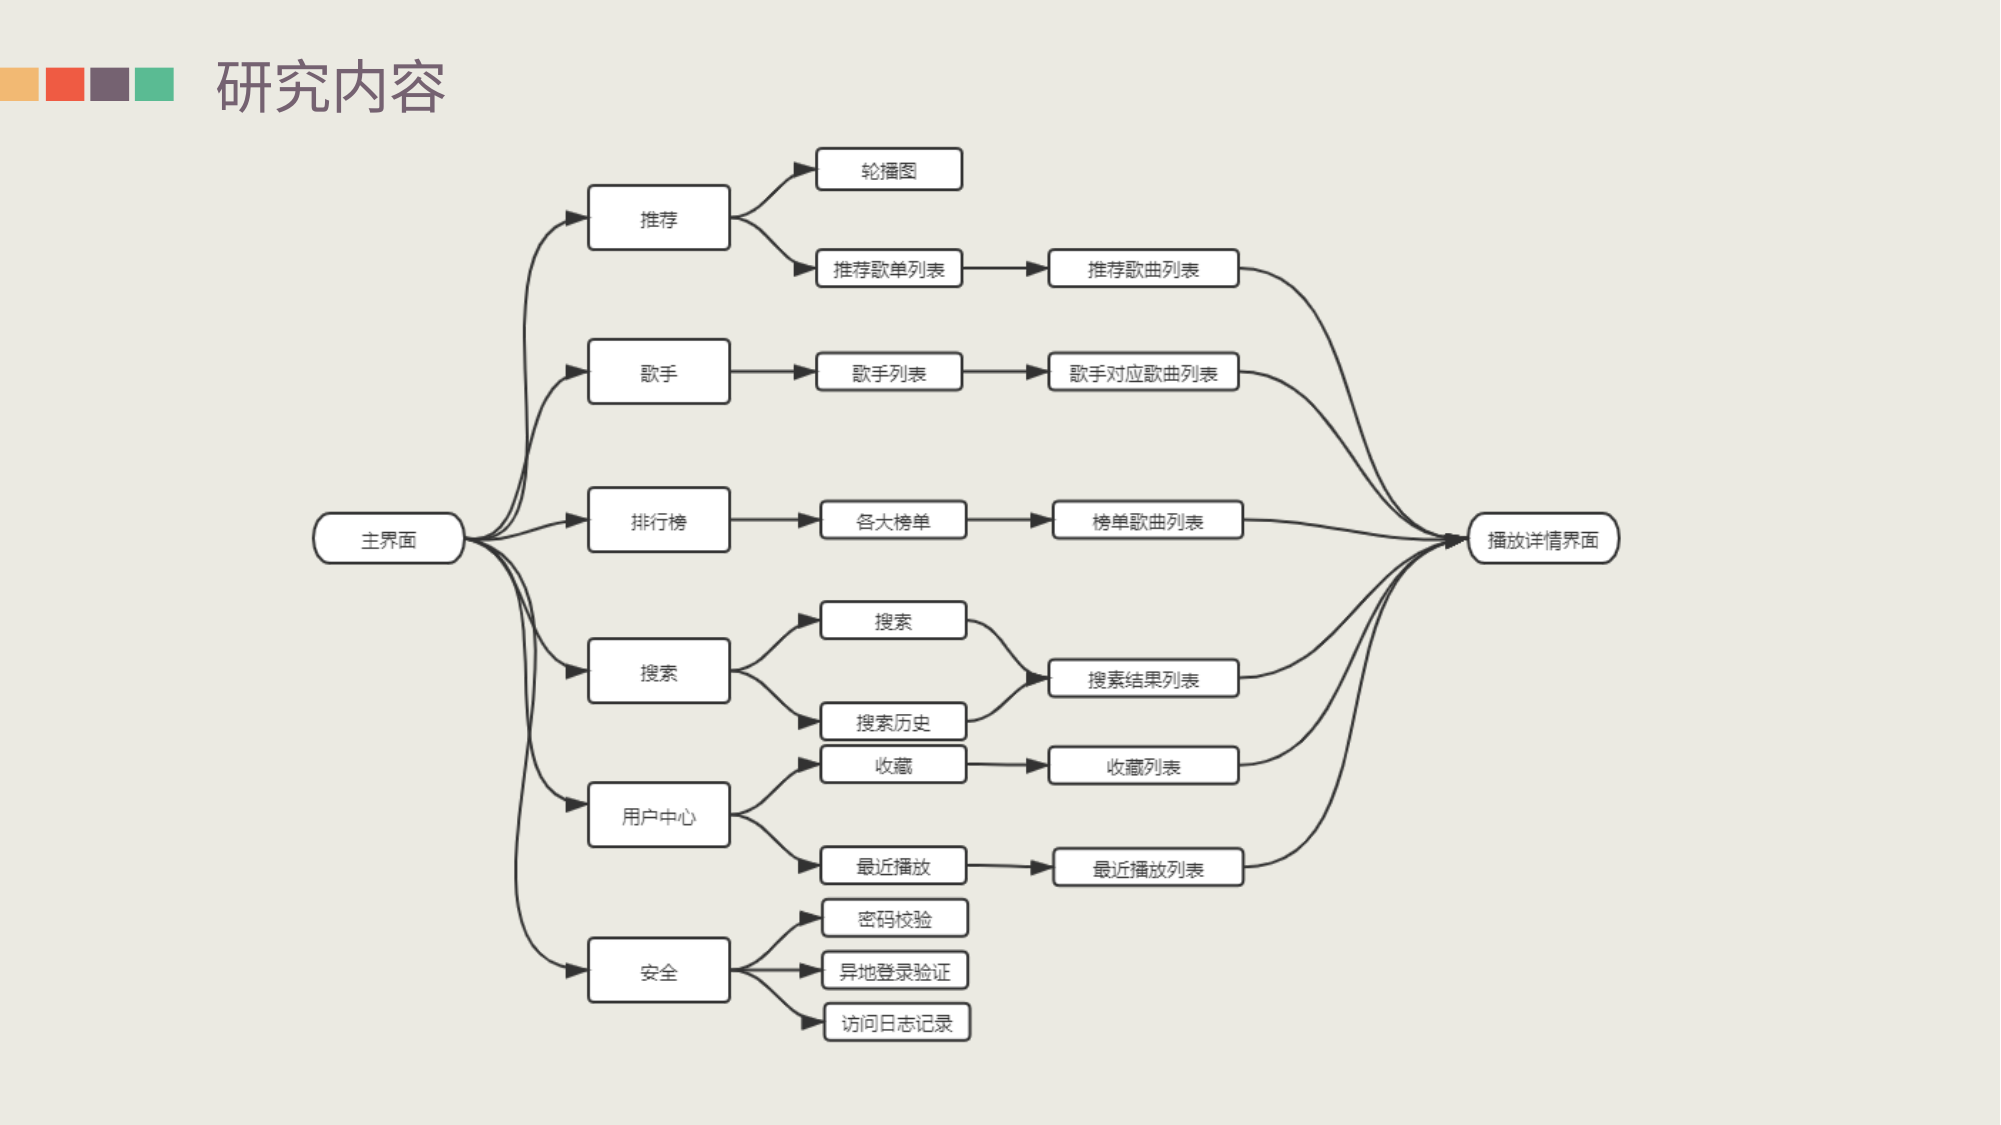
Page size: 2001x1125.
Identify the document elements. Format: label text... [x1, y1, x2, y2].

picture [278, 113, 1655, 1075]
text_box 研究内容 [215, 49, 814, 121]
